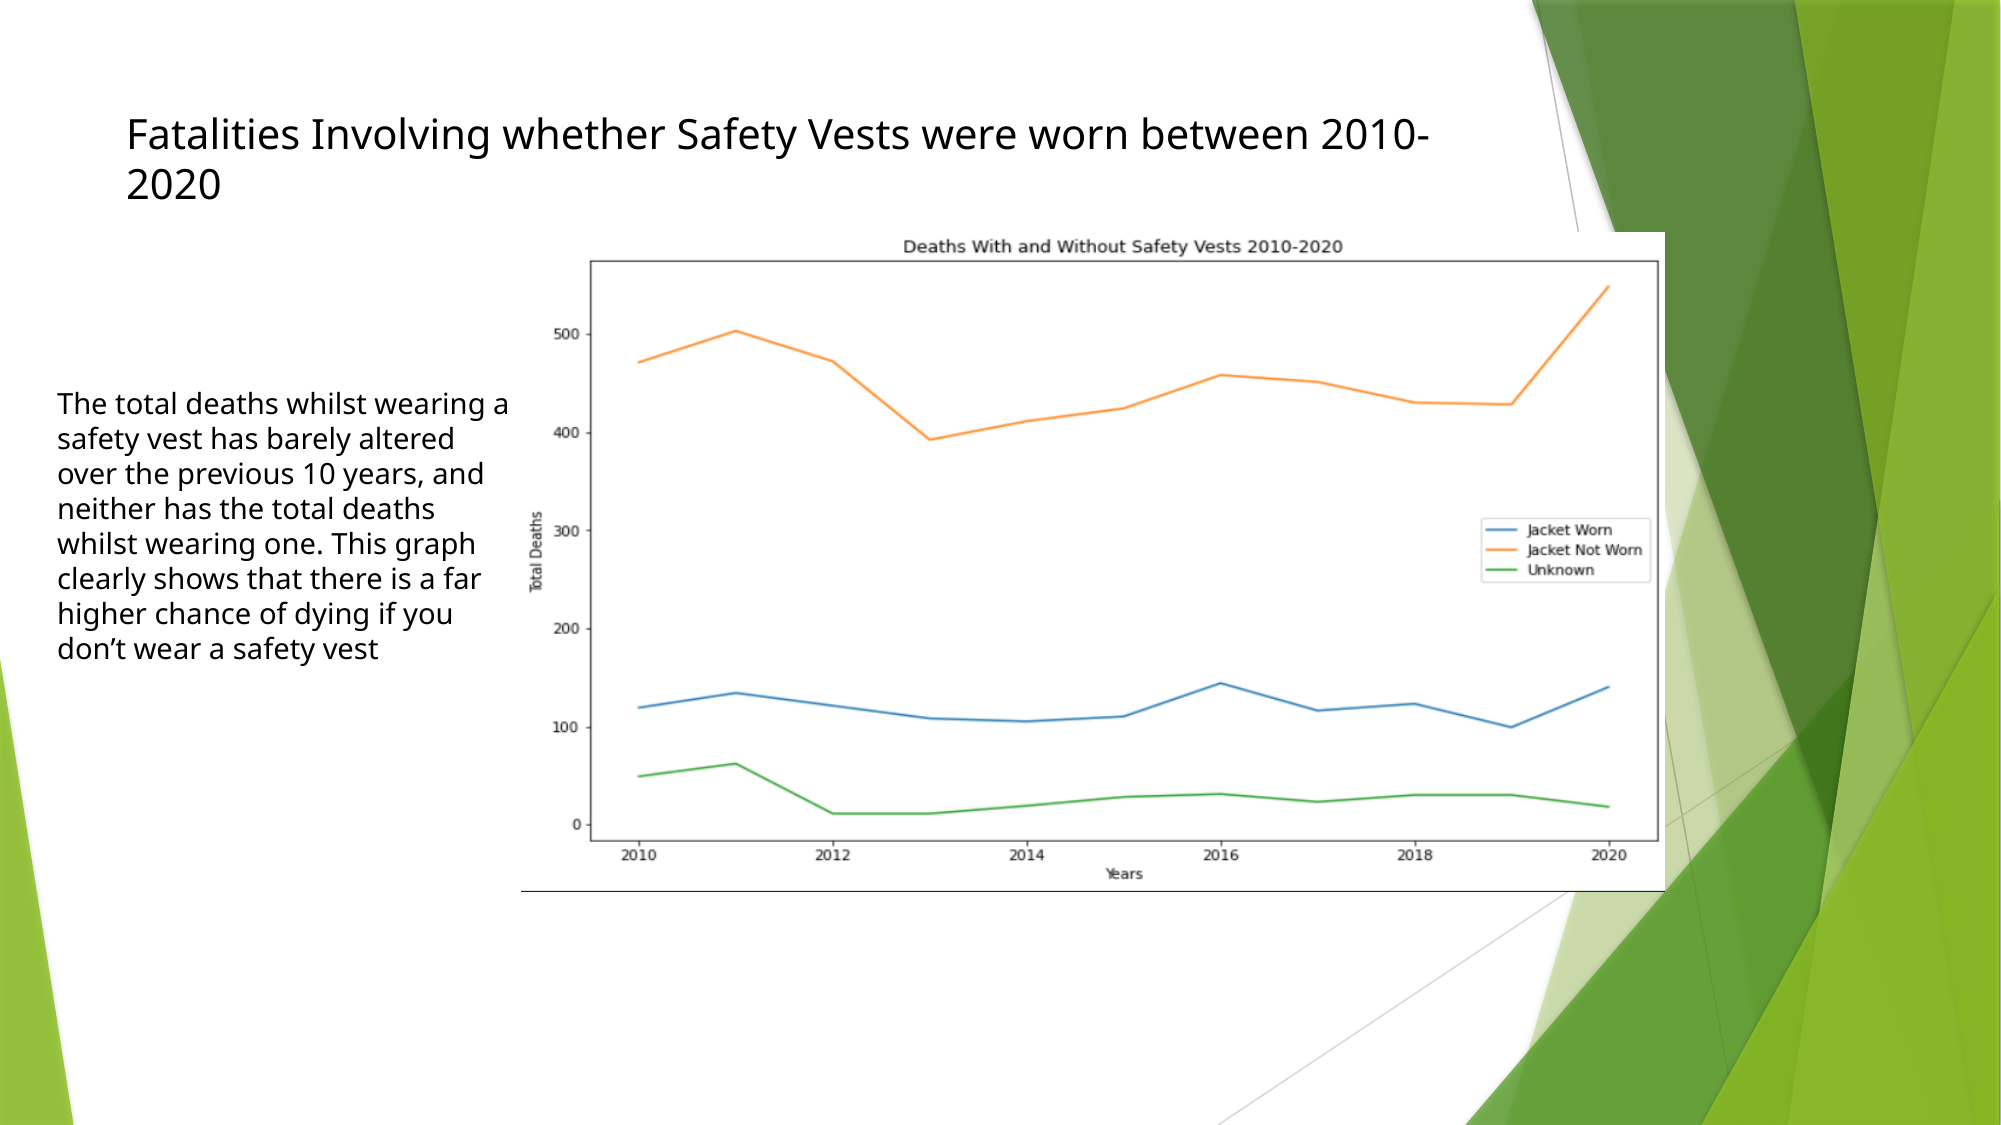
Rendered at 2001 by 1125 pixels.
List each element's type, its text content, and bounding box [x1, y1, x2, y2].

title Fatalities Involving whether Safety Vests were worn between 2010-2020 [111, 99, 1522, 317]
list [520, 232, 1665, 893]
text_box The total deaths whilst wearing a safety vest has barely altered over the previous 10 years, and neither has the total deaths whilst wearing one. This graph clearly shows that there is a far higher chance of dying if you don’t wear a safety vest [42, 377, 515, 673]
